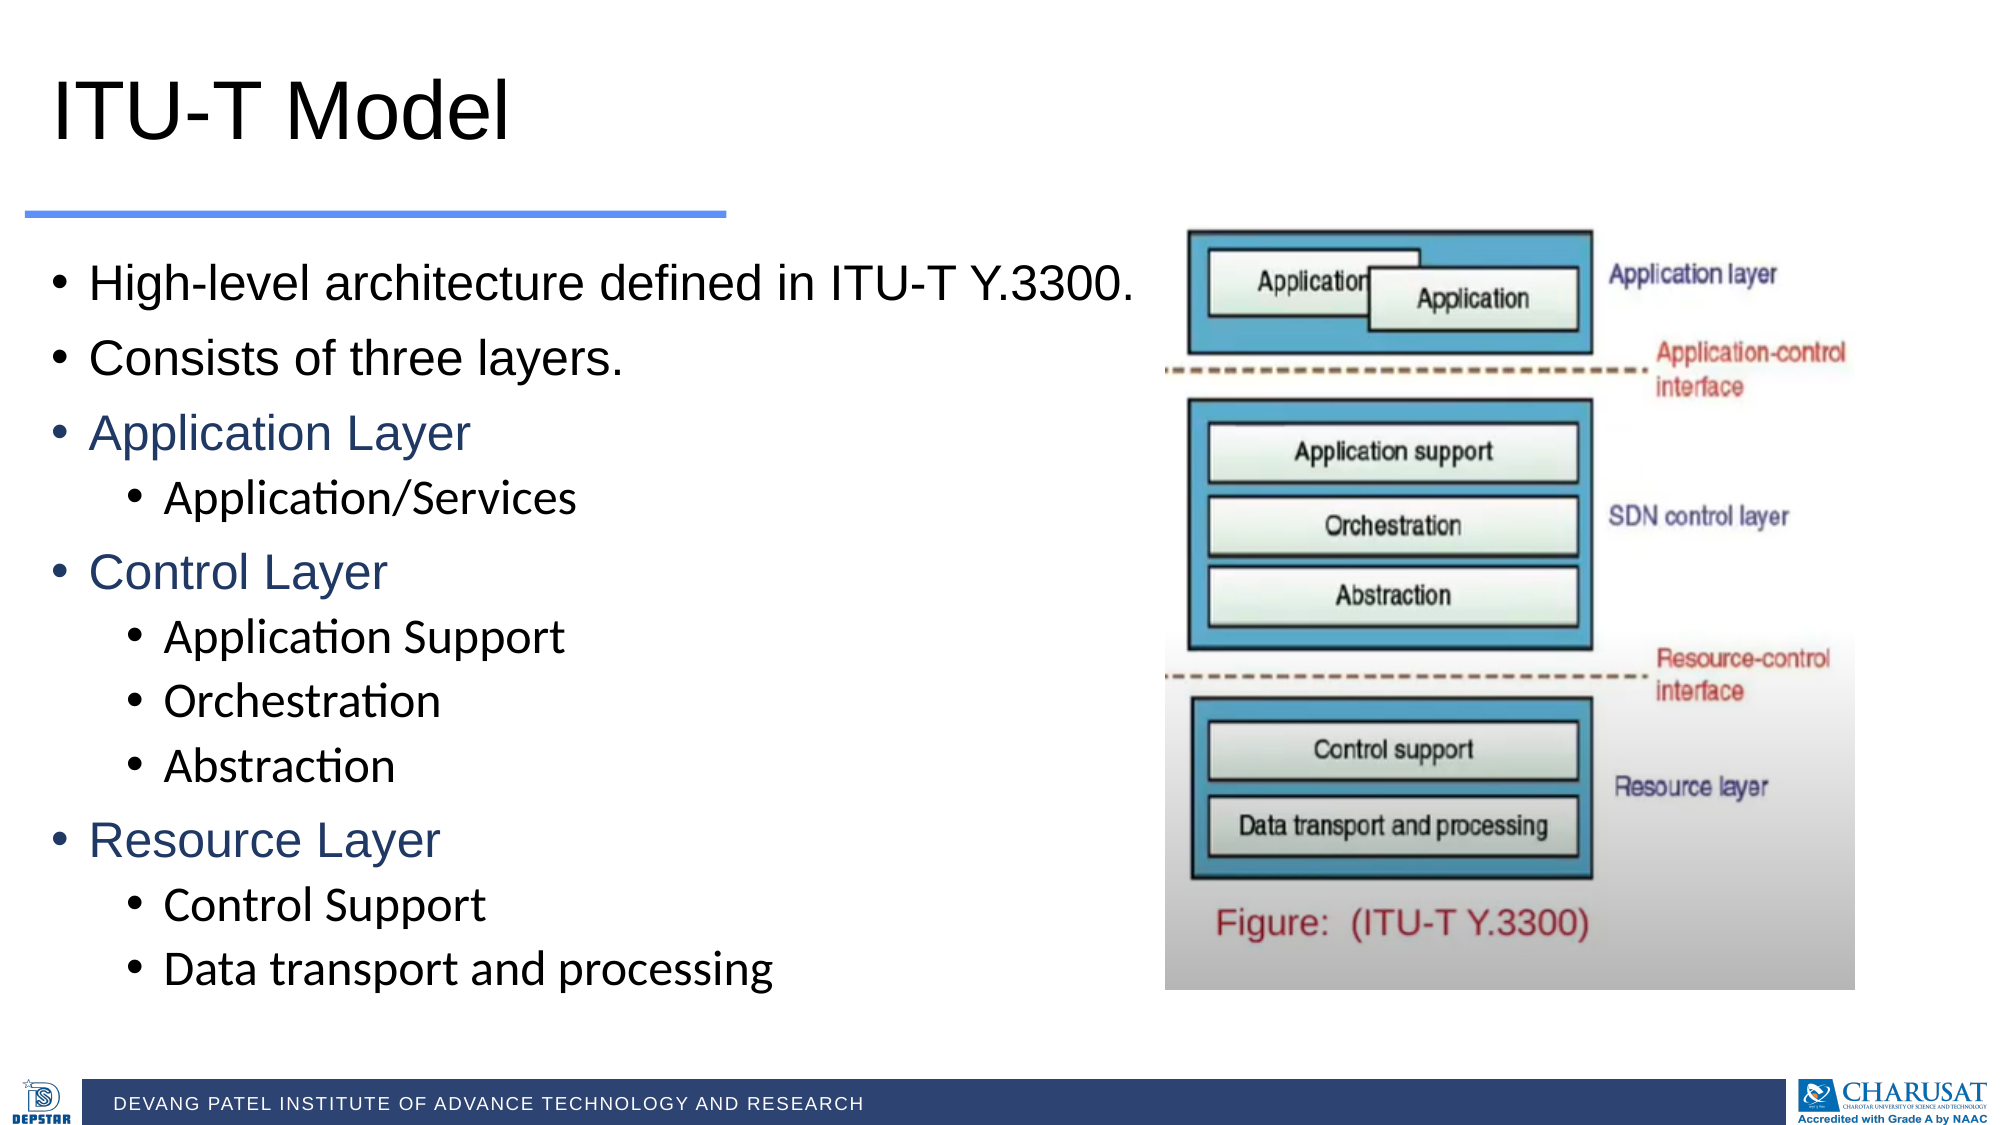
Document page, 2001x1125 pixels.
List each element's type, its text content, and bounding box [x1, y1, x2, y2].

list High-level architecture defined in ITU-T Y.3300. Consists of three layers. Application Layer Application/Services Control Layer Application Support Orchestration Abstraction Resource Layer Control Support Data transport and processing [36, 249, 1966, 1023]
picture [1165, 211, 1855, 990]
picture [12, 1079, 71, 1124]
picture [1798, 1079, 1987, 1125]
list ITU-T Model [36, 60, 1966, 166]
